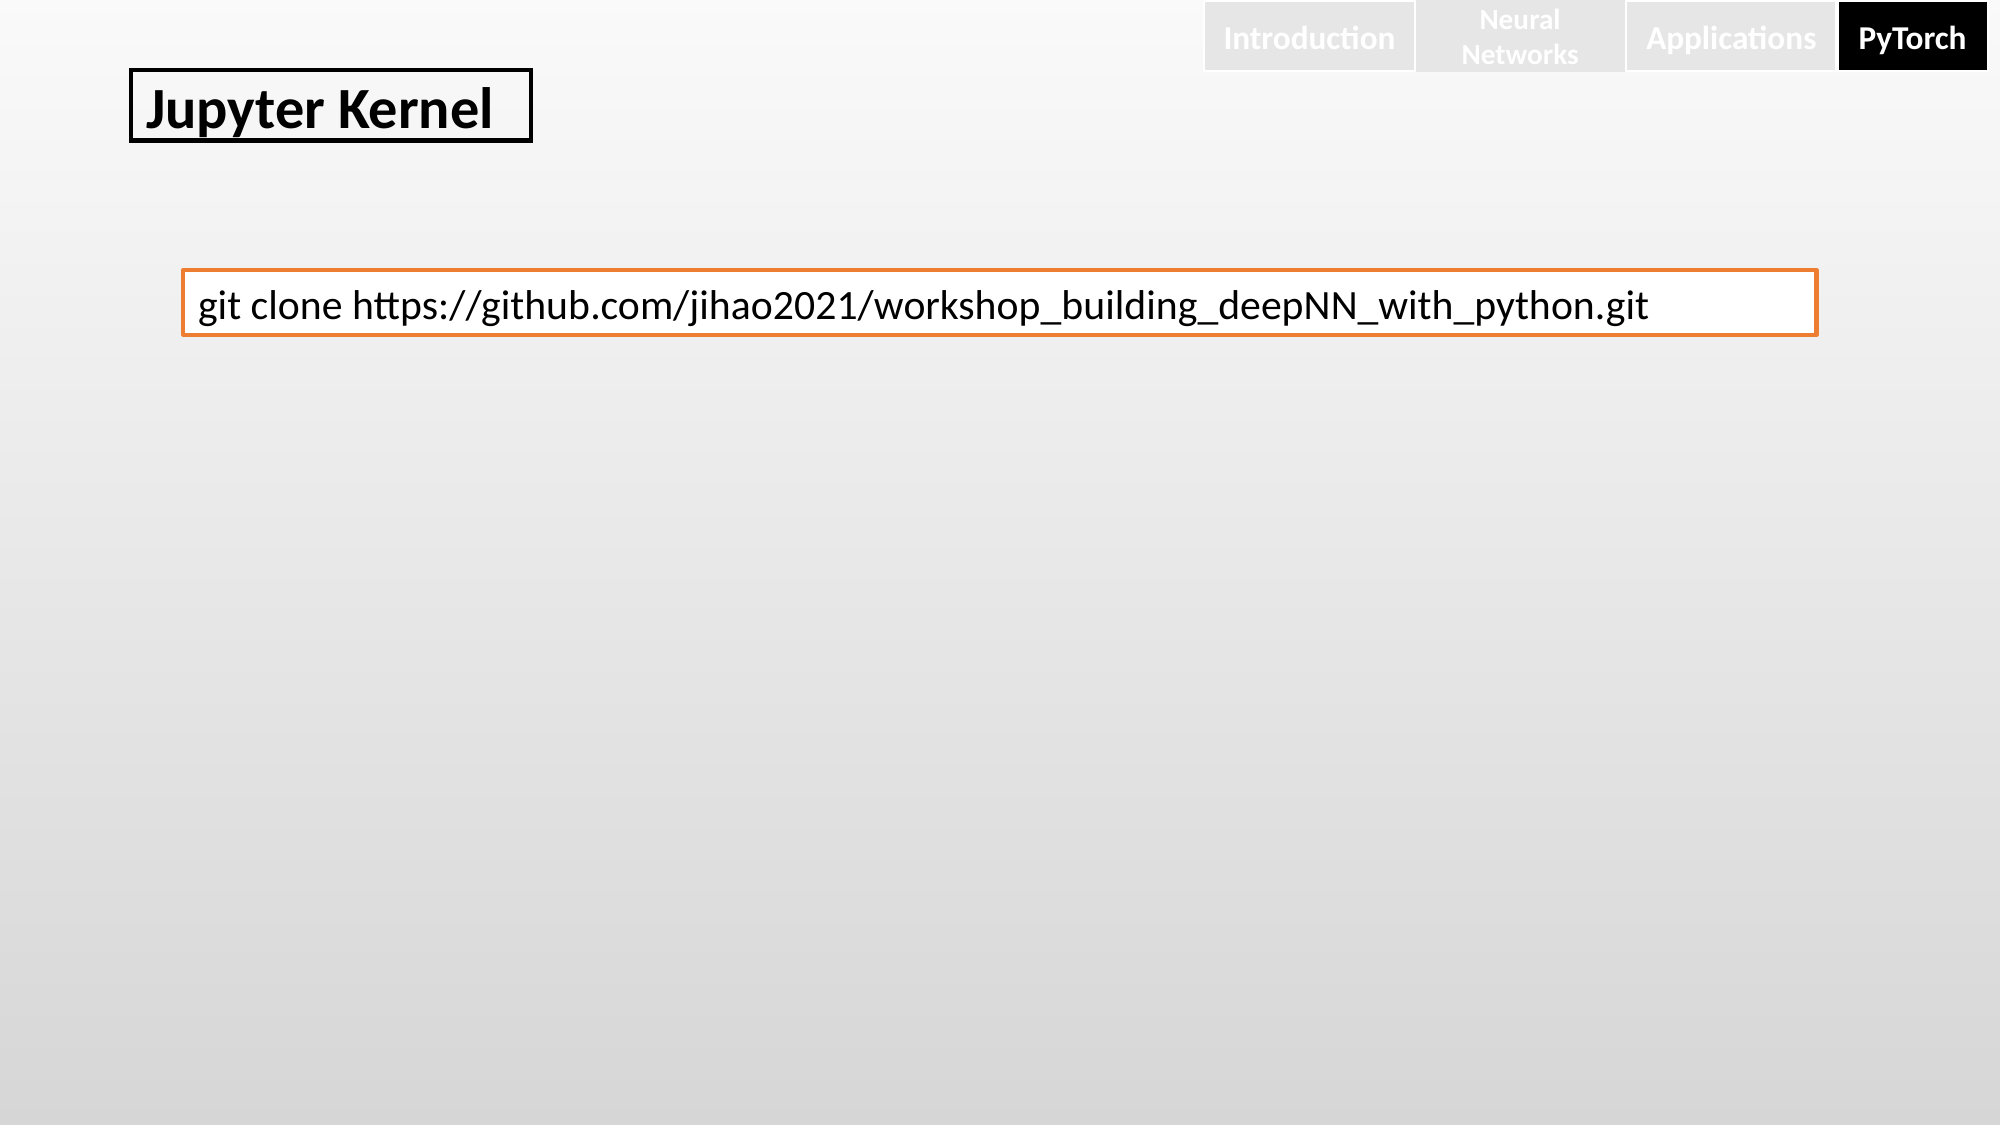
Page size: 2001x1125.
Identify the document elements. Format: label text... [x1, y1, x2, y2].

text_box Jupyter Kernel [131, 70, 532, 141]
text_box git clone https://github.com/jihao2021/workshop_building_deepNN_with_python.git [181, 268, 1819, 337]
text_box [1203, 0, 1989, 72]
